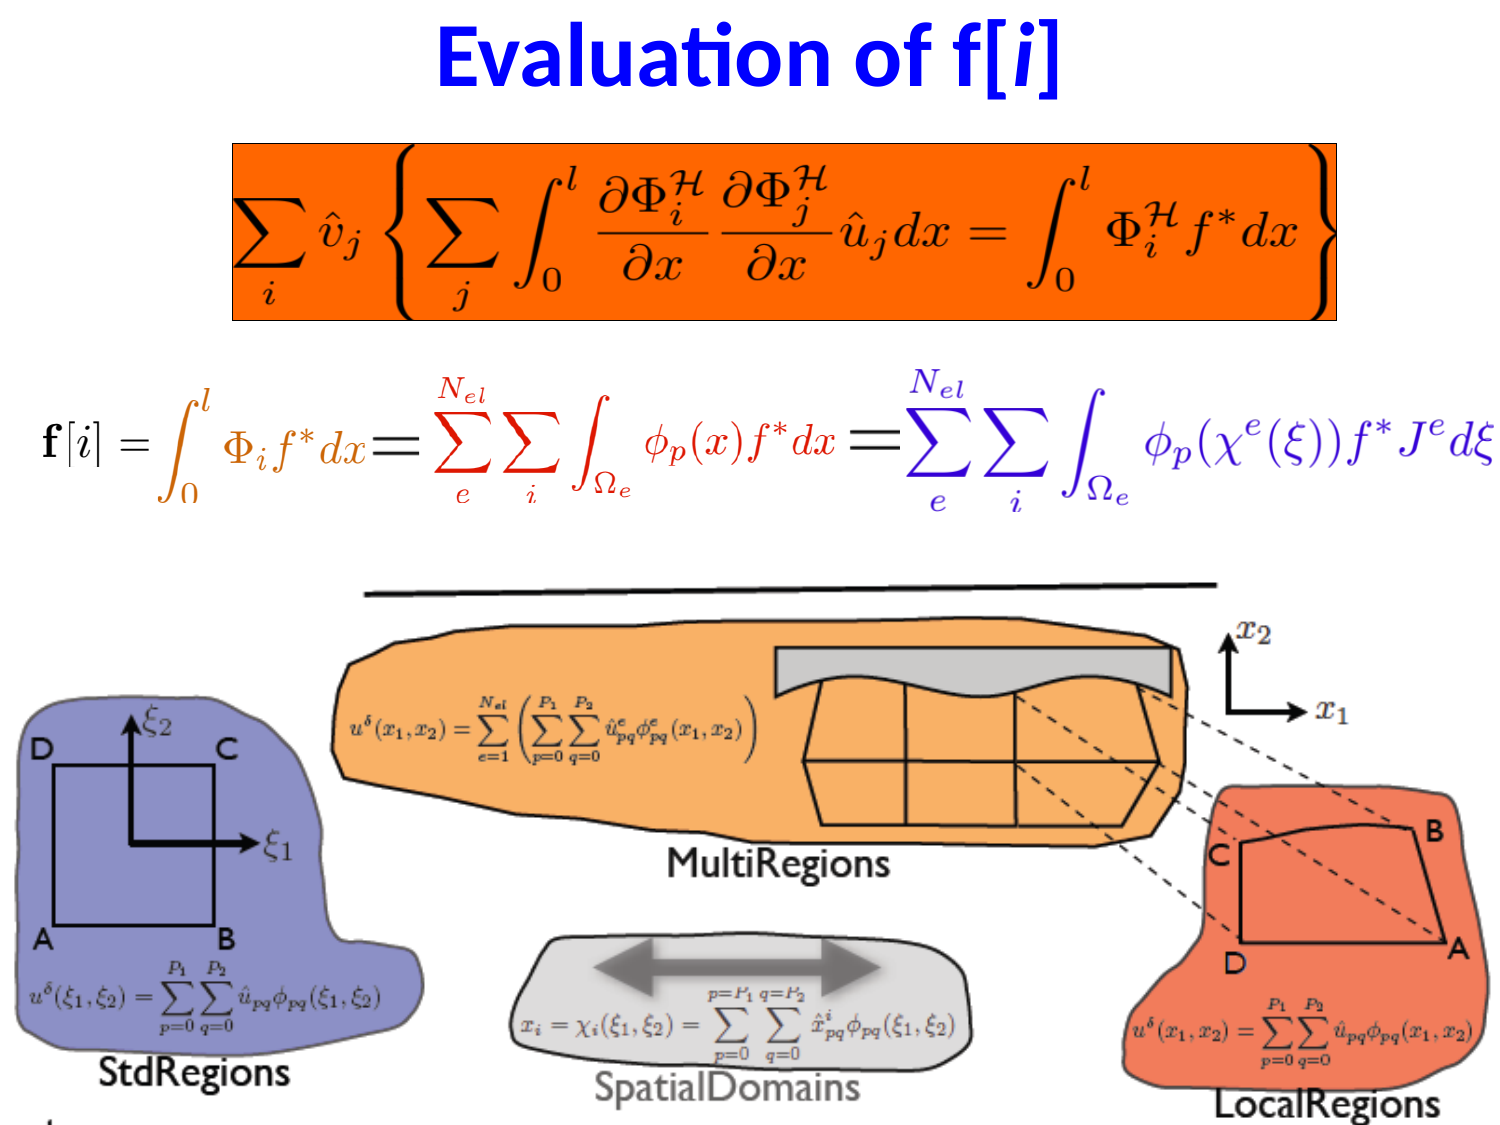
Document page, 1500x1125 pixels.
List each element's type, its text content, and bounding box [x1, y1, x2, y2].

picture [232, 143, 1337, 321]
picture [433, 377, 835, 504]
title Evaluation of f[i] [75, 0, 1425, 144]
picture [849, 428, 901, 451]
picture [157, 388, 365, 503]
picture [372, 435, 420, 456]
picture [0, 569, 1500, 1125]
picture [42, 419, 149, 467]
picture [905, 369, 1494, 513]
